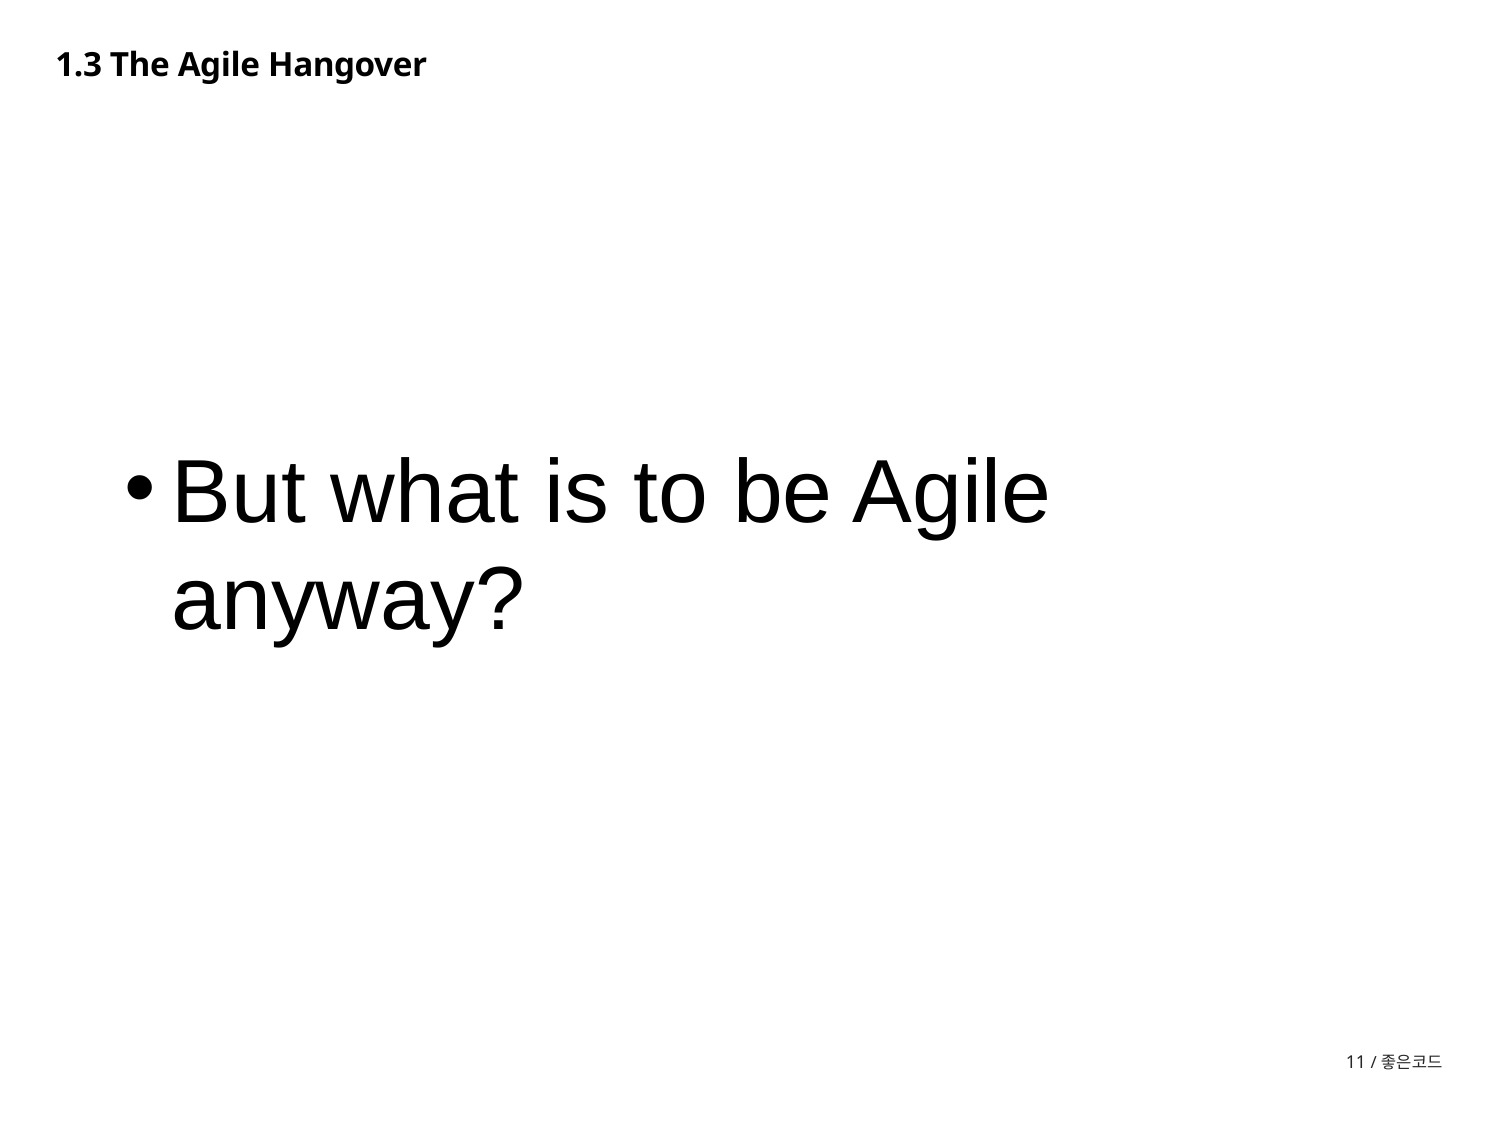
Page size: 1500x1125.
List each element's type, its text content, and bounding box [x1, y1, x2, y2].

text_box 1.3 The Agile Hangover [40, 27, 1090, 91]
list But what is to be Agile anyway? [106, 425, 1424, 665]
